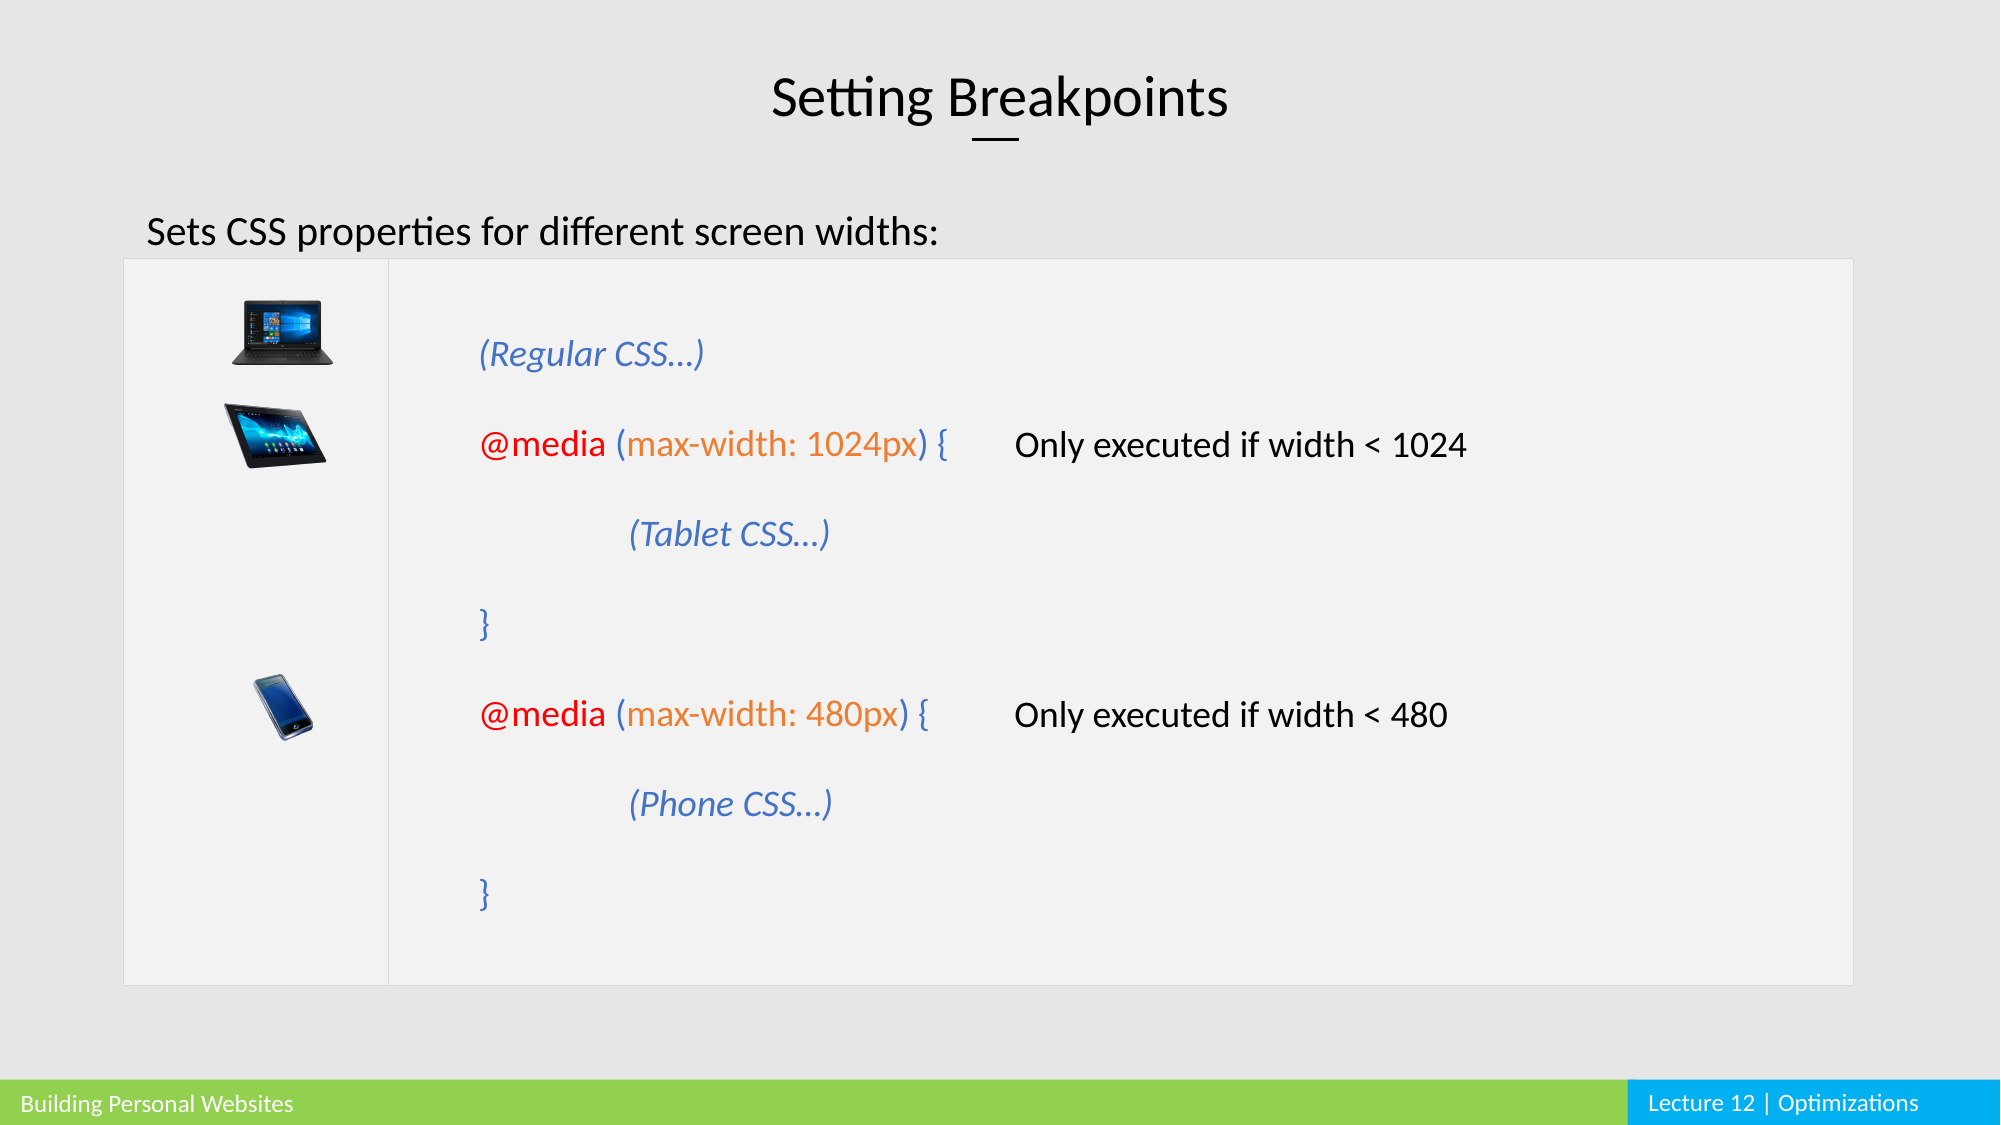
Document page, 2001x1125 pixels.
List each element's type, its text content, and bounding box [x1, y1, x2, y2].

text_box Sets CSS properties for different screen widths: [131, 196, 1769, 262]
text_box Setting Breakpoints [721, 51, 1279, 136]
text_box [0, 1079, 5, 1125]
text_box Only executed if width < 1024 [999, 412, 1500, 473]
text_box [1627, 1079, 2000, 1125]
text_box Lecture 12 | Optimizations [1633, 1079, 2000, 1124]
picture [232, 295, 333, 370]
text_box [122, 257, 387, 986]
picture [241, 668, 318, 744]
text_box Only executed if width < 480 [999, 683, 1499, 743]
text_box [446, 1079, 1627, 1125]
text_box (Regular CSS…) @media (max-width: 1024px) { (Tablet CSS…) } @media (max-width: 480px) { (Phone CSS…) } [387, 257, 1855, 986]
picture [221, 401, 329, 470]
text_box Building Personal Websites [5, 1079, 446, 1125]
